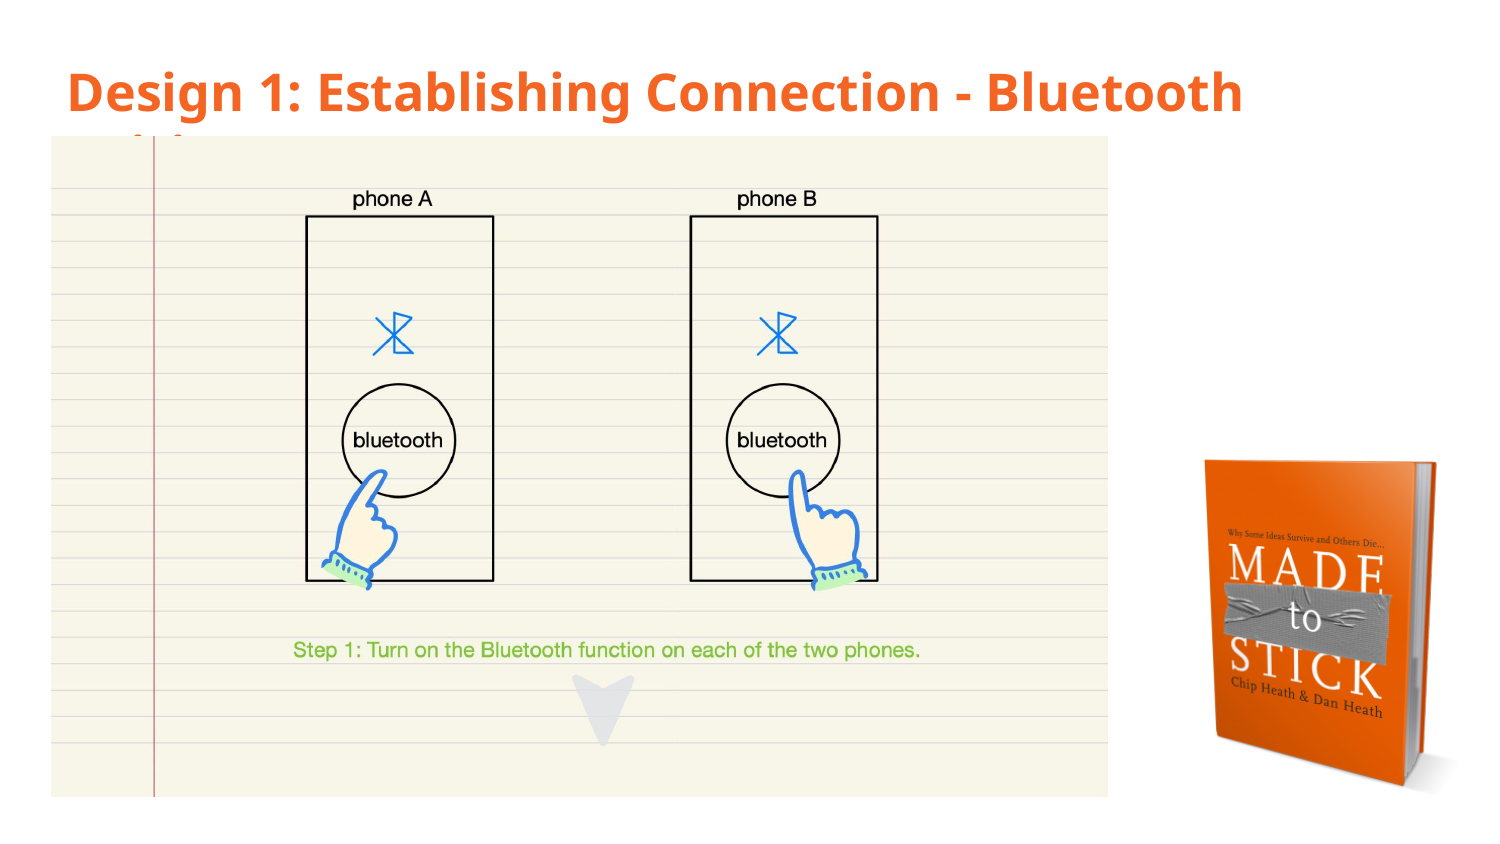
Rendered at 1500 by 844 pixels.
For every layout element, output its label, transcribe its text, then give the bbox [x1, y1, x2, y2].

title Design 1: Establishing Connection - Bluetooth Pairing [51, 44, 1449, 137]
picture [51, 136, 1108, 797]
picture [1204, 459, 1463, 797]
